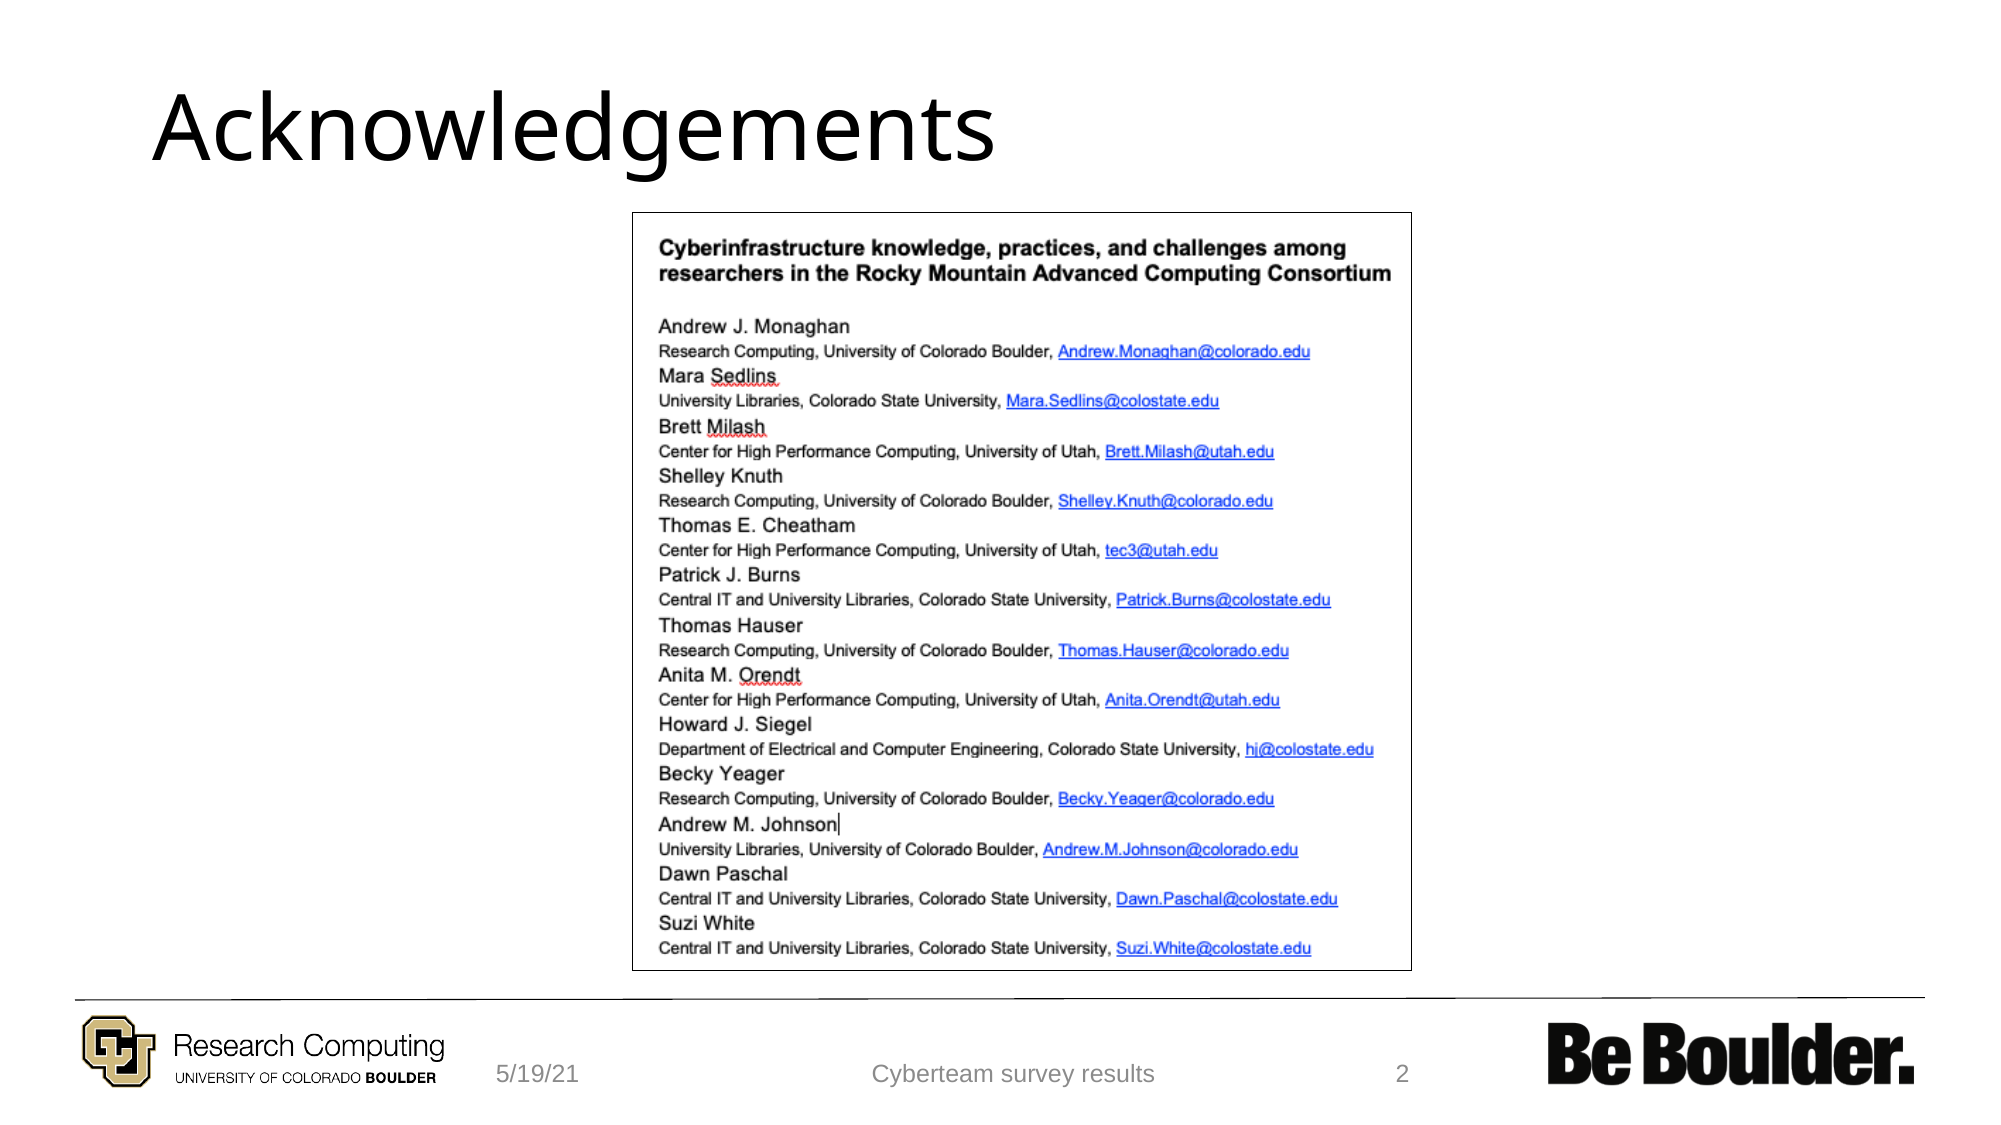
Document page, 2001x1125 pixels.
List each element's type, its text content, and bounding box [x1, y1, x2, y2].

title Acknowledgements [137, 22, 1863, 240]
footer Cyberteam survey results [676, 1042, 1352, 1103]
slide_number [480, 1042, 615, 1103]
picture [1524, 1015, 1938, 1088]
picture [632, 212, 1411, 971]
slide_number 2 [1380, 1042, 1525, 1103]
picture [81, 1015, 444, 1088]
